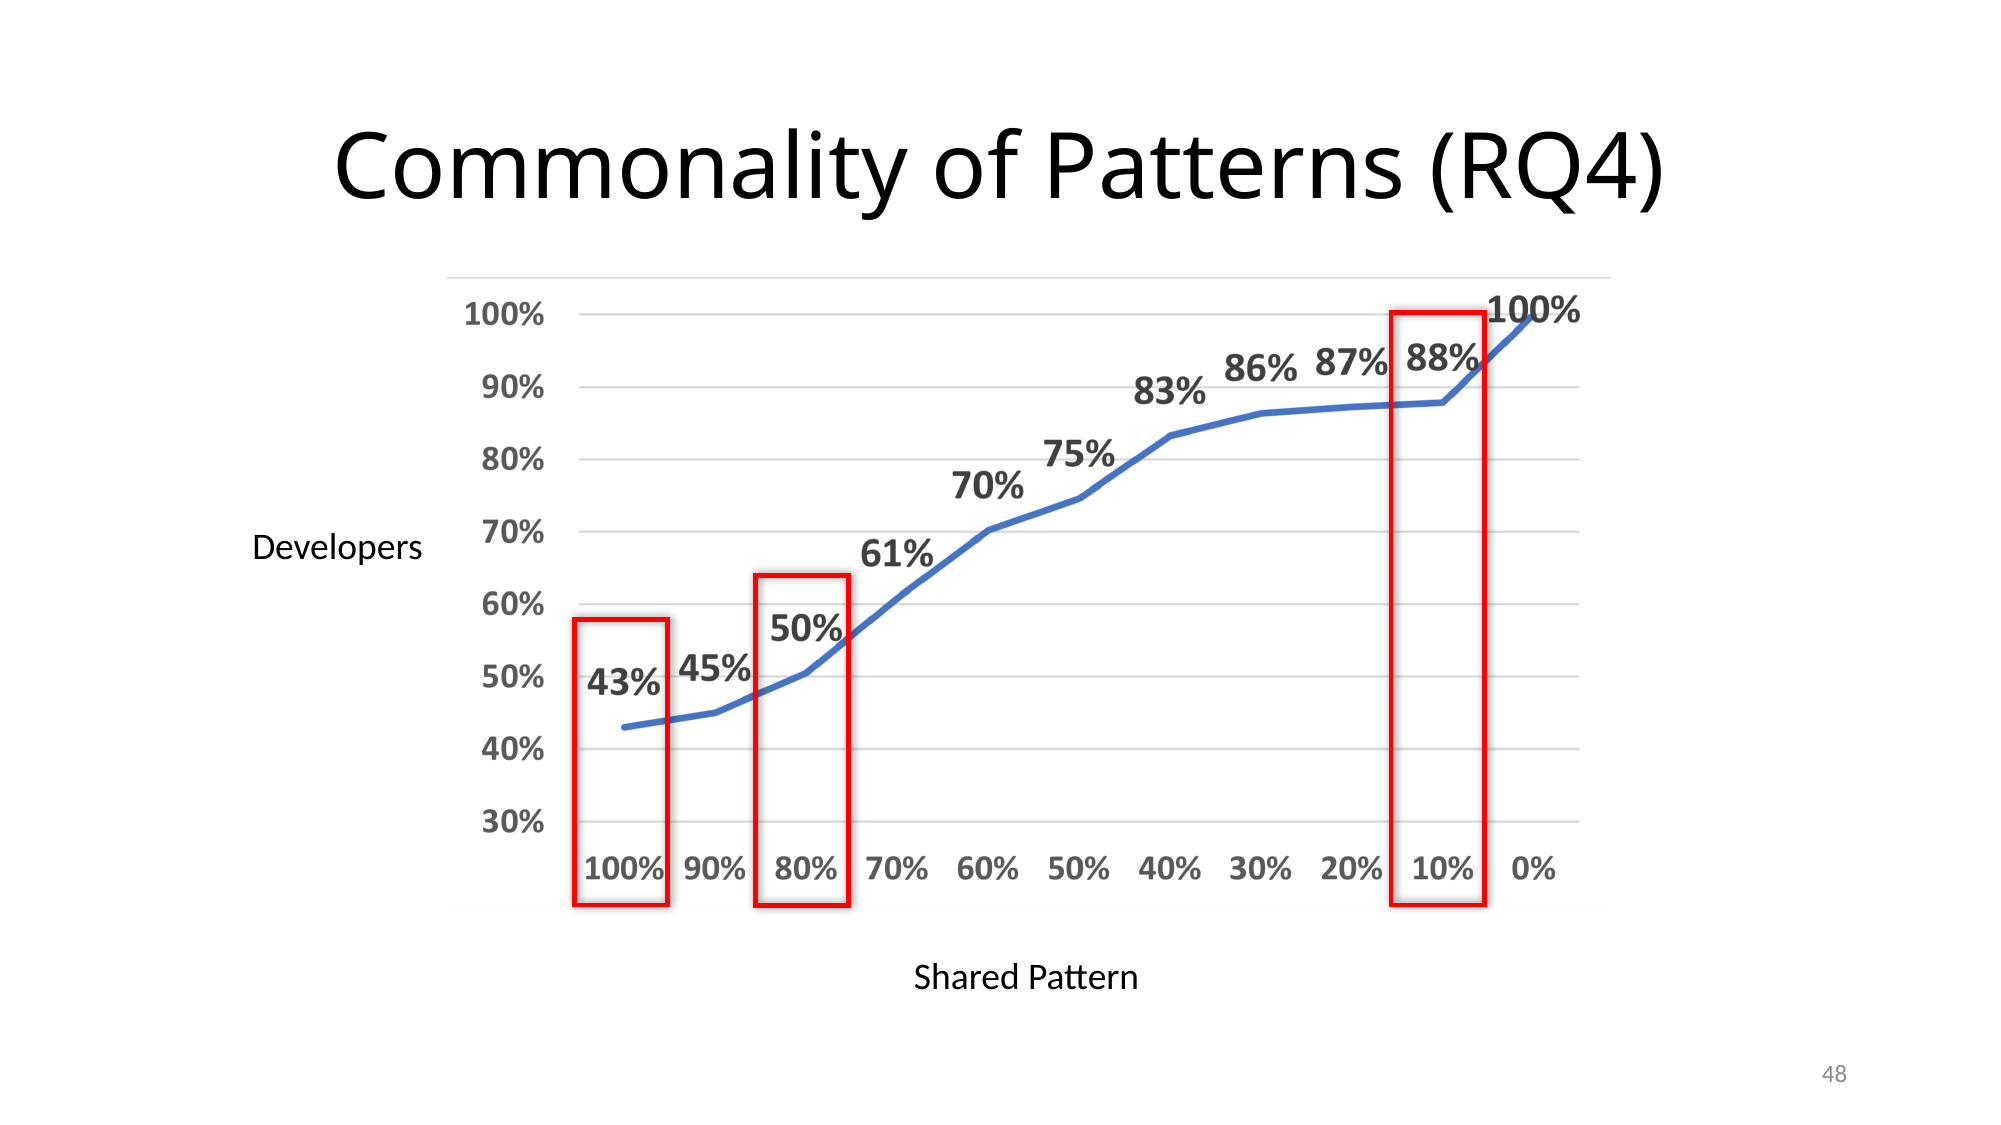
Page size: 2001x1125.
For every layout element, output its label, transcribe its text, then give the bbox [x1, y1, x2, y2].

title Commonality of Patterns (RQ4) [137, 59, 1863, 278]
slide_number 48 [1412, 1042, 1863, 1103]
text_box Shared Pattern [899, 944, 1159, 1004]
text_box Developers [237, 514, 447, 575]
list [447, 277, 1611, 907]
